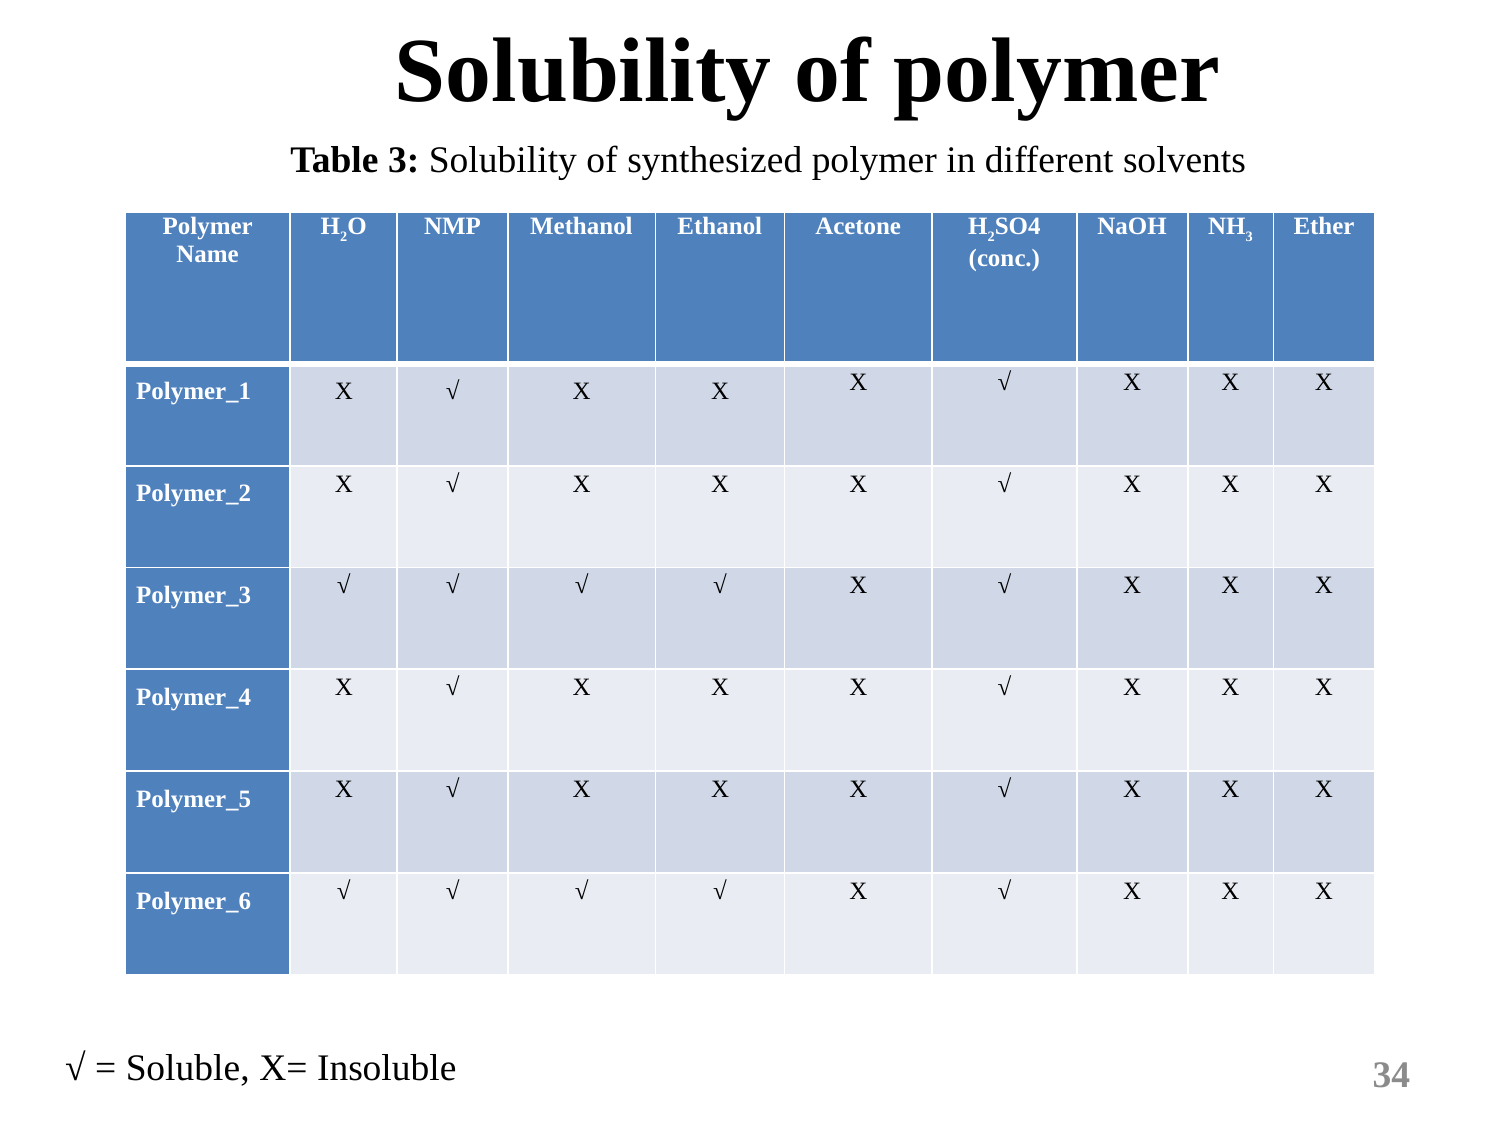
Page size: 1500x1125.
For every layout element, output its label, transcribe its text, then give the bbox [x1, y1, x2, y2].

table_cell X [1189, 467, 1273, 567]
table_cell X [1078, 367, 1187, 465]
table_cell X [656, 670, 784, 770]
table_cell X [1274, 772, 1374, 872]
table_cell √ [398, 874, 507, 974]
table_cell √ [398, 367, 507, 465]
table_header H2SO4 (conc.) [933, 213, 1076, 361]
table_header Polymer Name [126, 213, 289, 361]
table_cell √ [398, 568, 507, 668]
table_cell √ [933, 367, 1076, 465]
table_cell √ [933, 874, 1076, 974]
table_cell X [291, 772, 396, 872]
table_cell X [1274, 467, 1374, 567]
table_header NaOH [1078, 213, 1187, 361]
table_cell √ [509, 568, 655, 668]
table_header Acetone [785, 213, 931, 361]
table_header H2O [291, 213, 396, 361]
table_cell √ [509, 874, 655, 974]
table_header Methanol [509, 213, 655, 361]
table_cell √ [933, 467, 1076, 567]
table_cell X [1078, 772, 1187, 872]
table_cell X [1078, 874, 1187, 974]
table_cell X [1189, 772, 1273, 872]
table_cell √ [398, 772, 507, 872]
table_cell X [509, 467, 655, 567]
table_cell √ [933, 670, 1076, 770]
text_box Solubility of polymer [379, 2, 1237, 128]
table_cell √ [933, 568, 1076, 668]
table_cell X [785, 772, 931, 872]
table_cell √ [291, 568, 396, 668]
table_cell X [1274, 568, 1374, 668]
table_cell X [1078, 467, 1187, 567]
table_cell X [291, 467, 396, 567]
table_cell X [291, 367, 396, 465]
table_cell X [509, 670, 655, 770]
table_cell X [1078, 670, 1187, 770]
table_cell X [656, 467, 784, 567]
table_cell X [1189, 874, 1273, 974]
table_cell X [785, 467, 931, 567]
table_cell √ [933, 772, 1076, 872]
table_cell X [785, 367, 931, 465]
table_cell X [1274, 367, 1374, 465]
table_cell X [656, 772, 784, 872]
text_box √ = Soluble, X= Insoluble [50, 1035, 600, 1096]
table_cell X [509, 367, 655, 465]
table_cell X [509, 772, 655, 872]
table_cell X [1189, 670, 1273, 770]
table_cell Polymer_5 [126, 772, 289, 872]
table_cell Polymer_3 [126, 568, 289, 668]
table_cell Polymer_4 [126, 670, 289, 770]
table_cell X [785, 670, 931, 770]
table_header Ether [1274, 213, 1374, 361]
table_cell Polymer_2 [126, 467, 289, 567]
table_header Ethanol [656, 213, 784, 361]
table_cell X [1189, 568, 1273, 668]
table_cell X [785, 874, 931, 974]
table_cell X [1078, 568, 1187, 668]
table_cell X [291, 670, 396, 770]
table_cell Polymer_1 [126, 367, 289, 465]
table_cell √ [656, 874, 784, 974]
table_cell √ [291, 874, 396, 974]
table_header NMP [398, 213, 507, 361]
table_cell Polymer_6 [126, 874, 289, 974]
table_cell X [656, 367, 784, 465]
slide_number 34 [1074, 1042, 1425, 1103]
table_cell X [785, 568, 931, 668]
text_box Table 3: Solubility of synthesized polymer in different solvents [199, 128, 1338, 188]
table_cell √ [656, 568, 784, 668]
table_cell √ [398, 670, 507, 770]
table_cell √ [398, 467, 507, 567]
table_cell X [1189, 367, 1273, 465]
table_cell X [1274, 874, 1374, 974]
table_cell X [1274, 670, 1374, 770]
table_header NH3 [1189, 213, 1273, 361]
